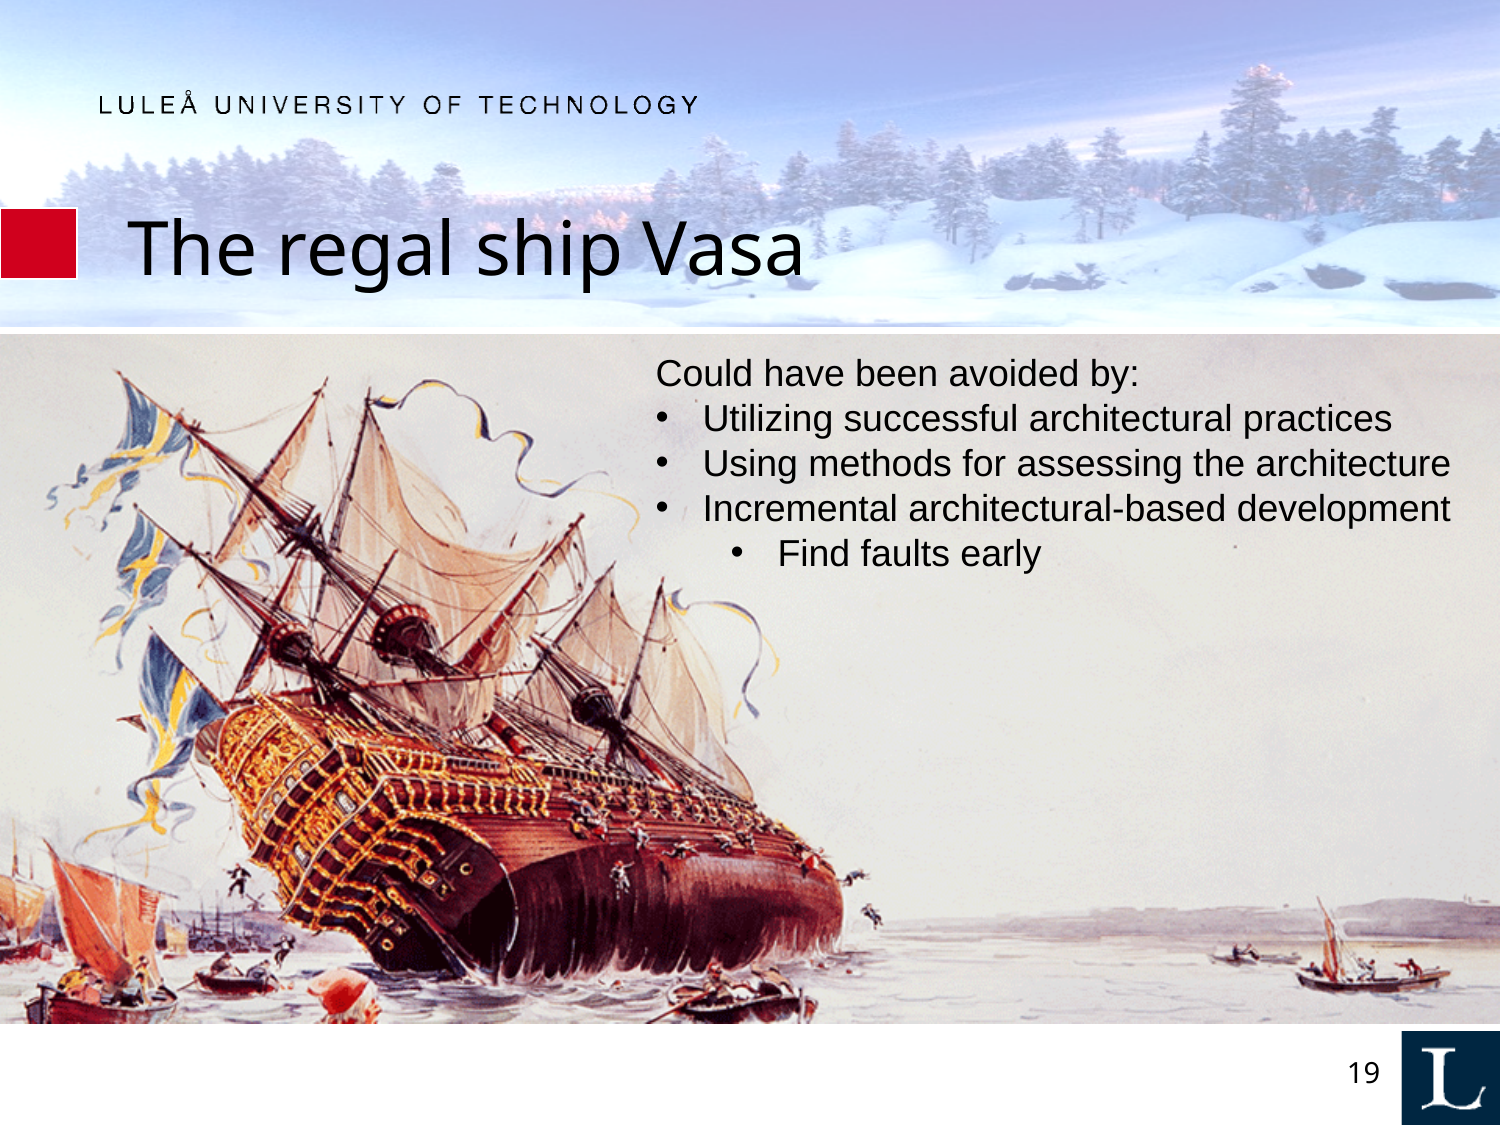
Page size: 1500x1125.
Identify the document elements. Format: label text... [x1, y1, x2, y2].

slide_number 19 [1045, 1046, 1396, 1125]
picture [1399, 1031, 1500, 1125]
picture [100, 90, 697, 114]
picture [0, 333, 1500, 1024]
title The regal ship Vasa [111, 160, 1412, 330]
